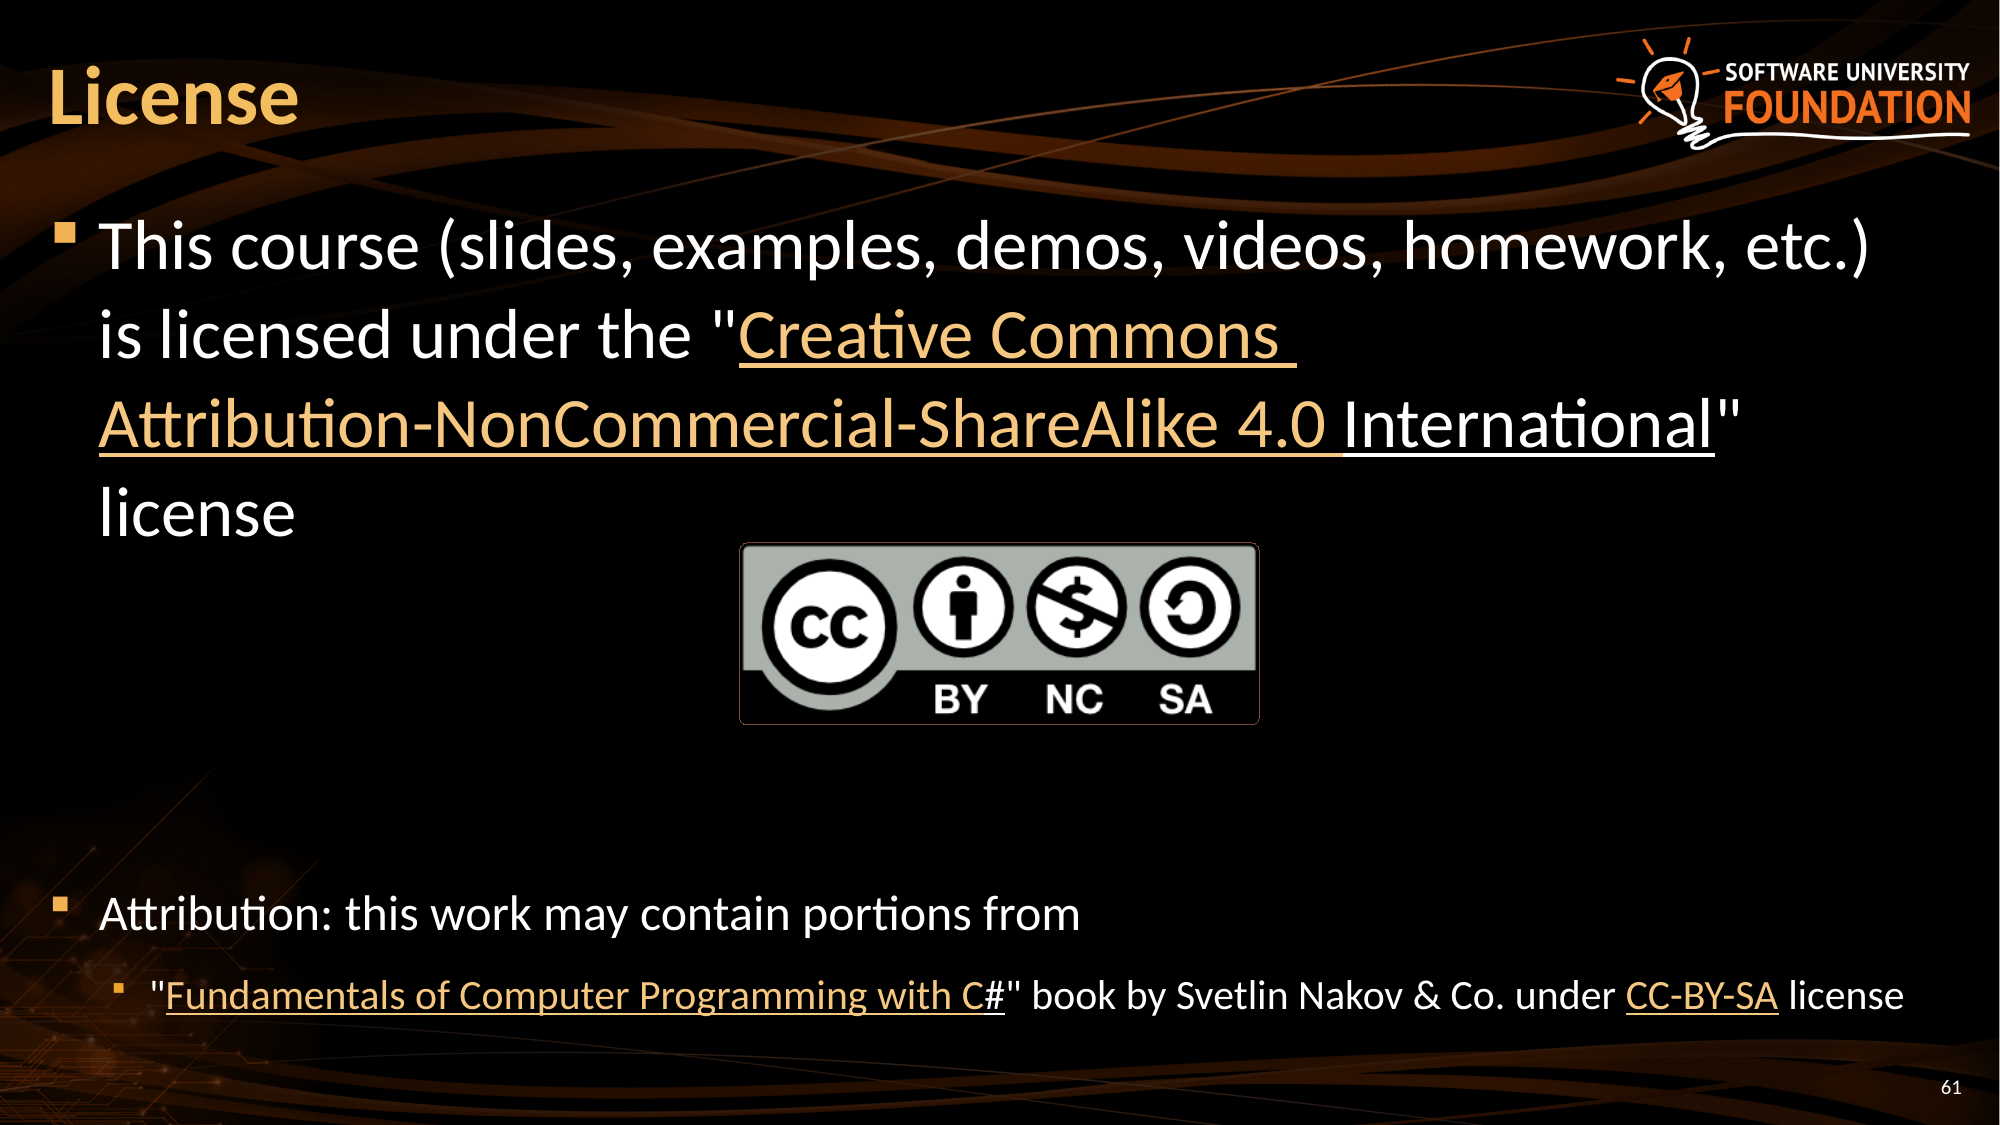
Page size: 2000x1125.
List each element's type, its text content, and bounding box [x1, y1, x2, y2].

title License [30, 6, 1602, 189]
slide_number 61 [1897, 1070, 1968, 1103]
list This course (slides, examples, demos, videos, homework, etc.) is licensed under the "Creative Commons Attribution-NonCommercial-ShareAlike 4.0 International" license Attribution: this work may contain portions from "Fundamentals of Computer Programming with C#" book by Svetlin Nakov & Co. under CC-BY-SA license [31, 188, 1968, 1103]
picture [0, 0, 2000, 1125]
